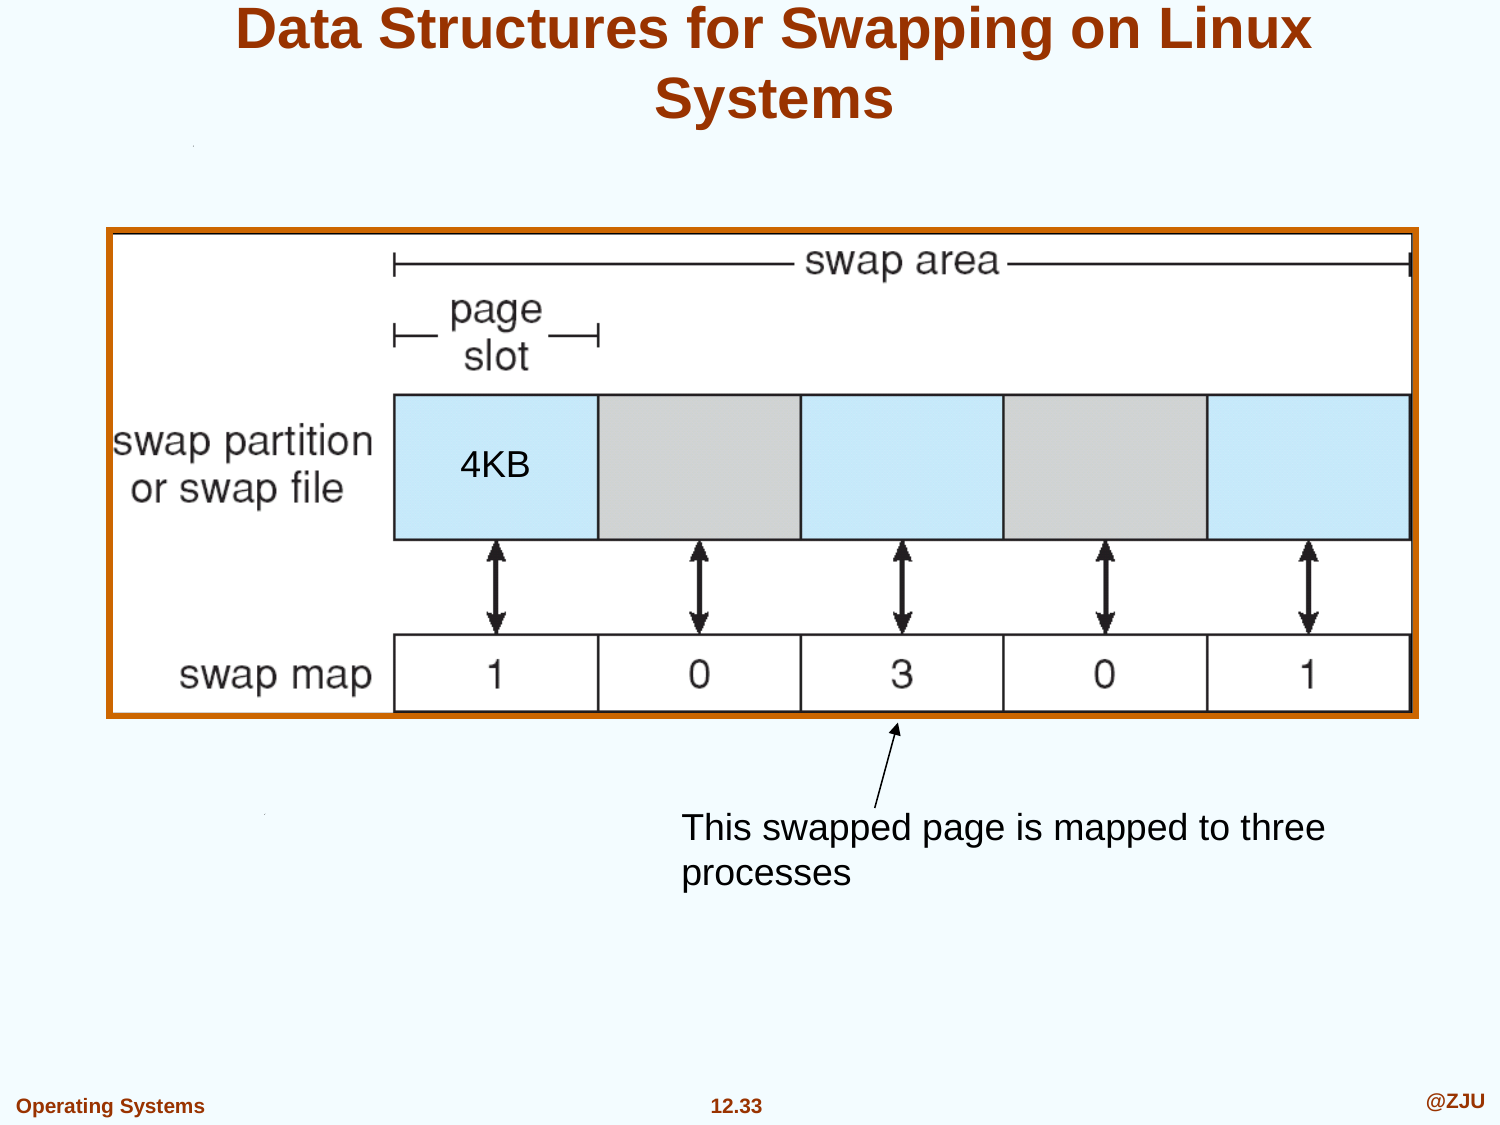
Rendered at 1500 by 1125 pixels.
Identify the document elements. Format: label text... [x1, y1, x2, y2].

text_box This swapped page is mapped to three processes [666, 795, 1341, 901]
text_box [874, 722, 899, 809]
title Data Structures for Swapping on Linux Systems [112, 37, 1438, 138]
picture [112, 232, 1413, 713]
